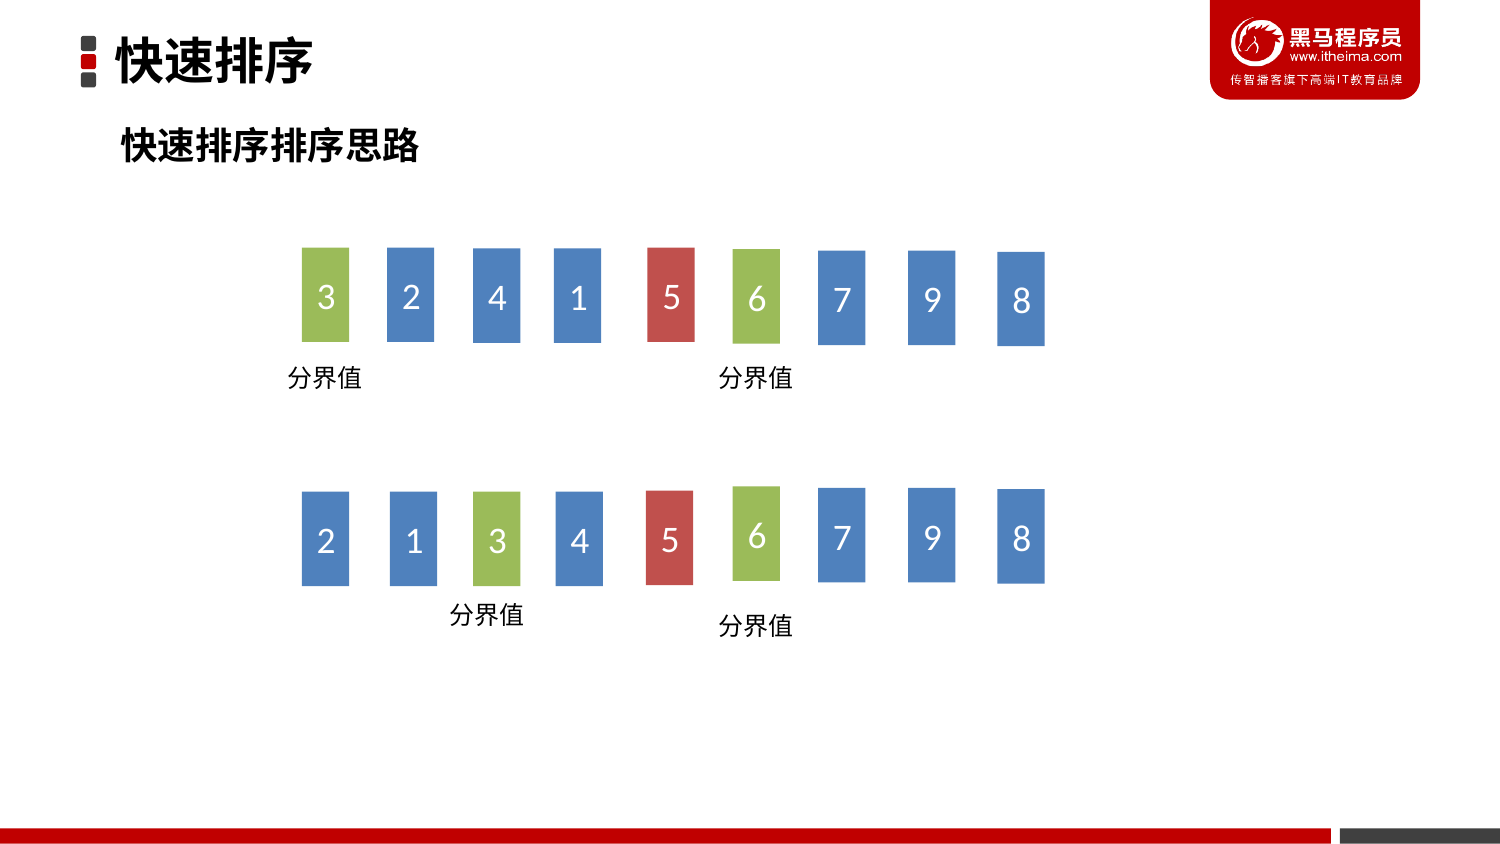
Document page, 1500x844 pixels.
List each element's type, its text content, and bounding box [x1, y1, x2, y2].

text_box 9 [906, 486, 957, 584]
text_box 3 [301, 247, 350, 342]
text_box 1 [552, 246, 603, 345]
text_box 2 [300, 490, 351, 588]
text_box 8 [995, 250, 1047, 348]
text_box 分界值 [434, 592, 540, 638]
text_box 4 [553, 490, 605, 588]
text_box 8 [995, 487, 1047, 586]
text_box 1 [388, 490, 439, 588]
text_box 6 [732, 486, 780, 581]
text_box 快速排序 [103, 0, 987, 130]
picture [1212, 8, 1421, 94]
text_box 2 [385, 245, 436, 344]
text_box 5 [645, 490, 694, 586]
text_box 6 [732, 249, 780, 344]
text_box 4 [471, 246, 522, 345]
text_box 7 [816, 486, 867, 584]
text_box 快速排序排序思路 [105, 114, 436, 175]
text_box 9 [906, 249, 957, 347]
text_box 7 [816, 249, 867, 347]
text_box 分界值 [703, 603, 809, 648]
text_box 分界值 [273, 355, 378, 400]
text_box 分界值 [703, 355, 809, 400]
text_box 3 [473, 491, 521, 587]
text_box 5 [647, 247, 695, 342]
